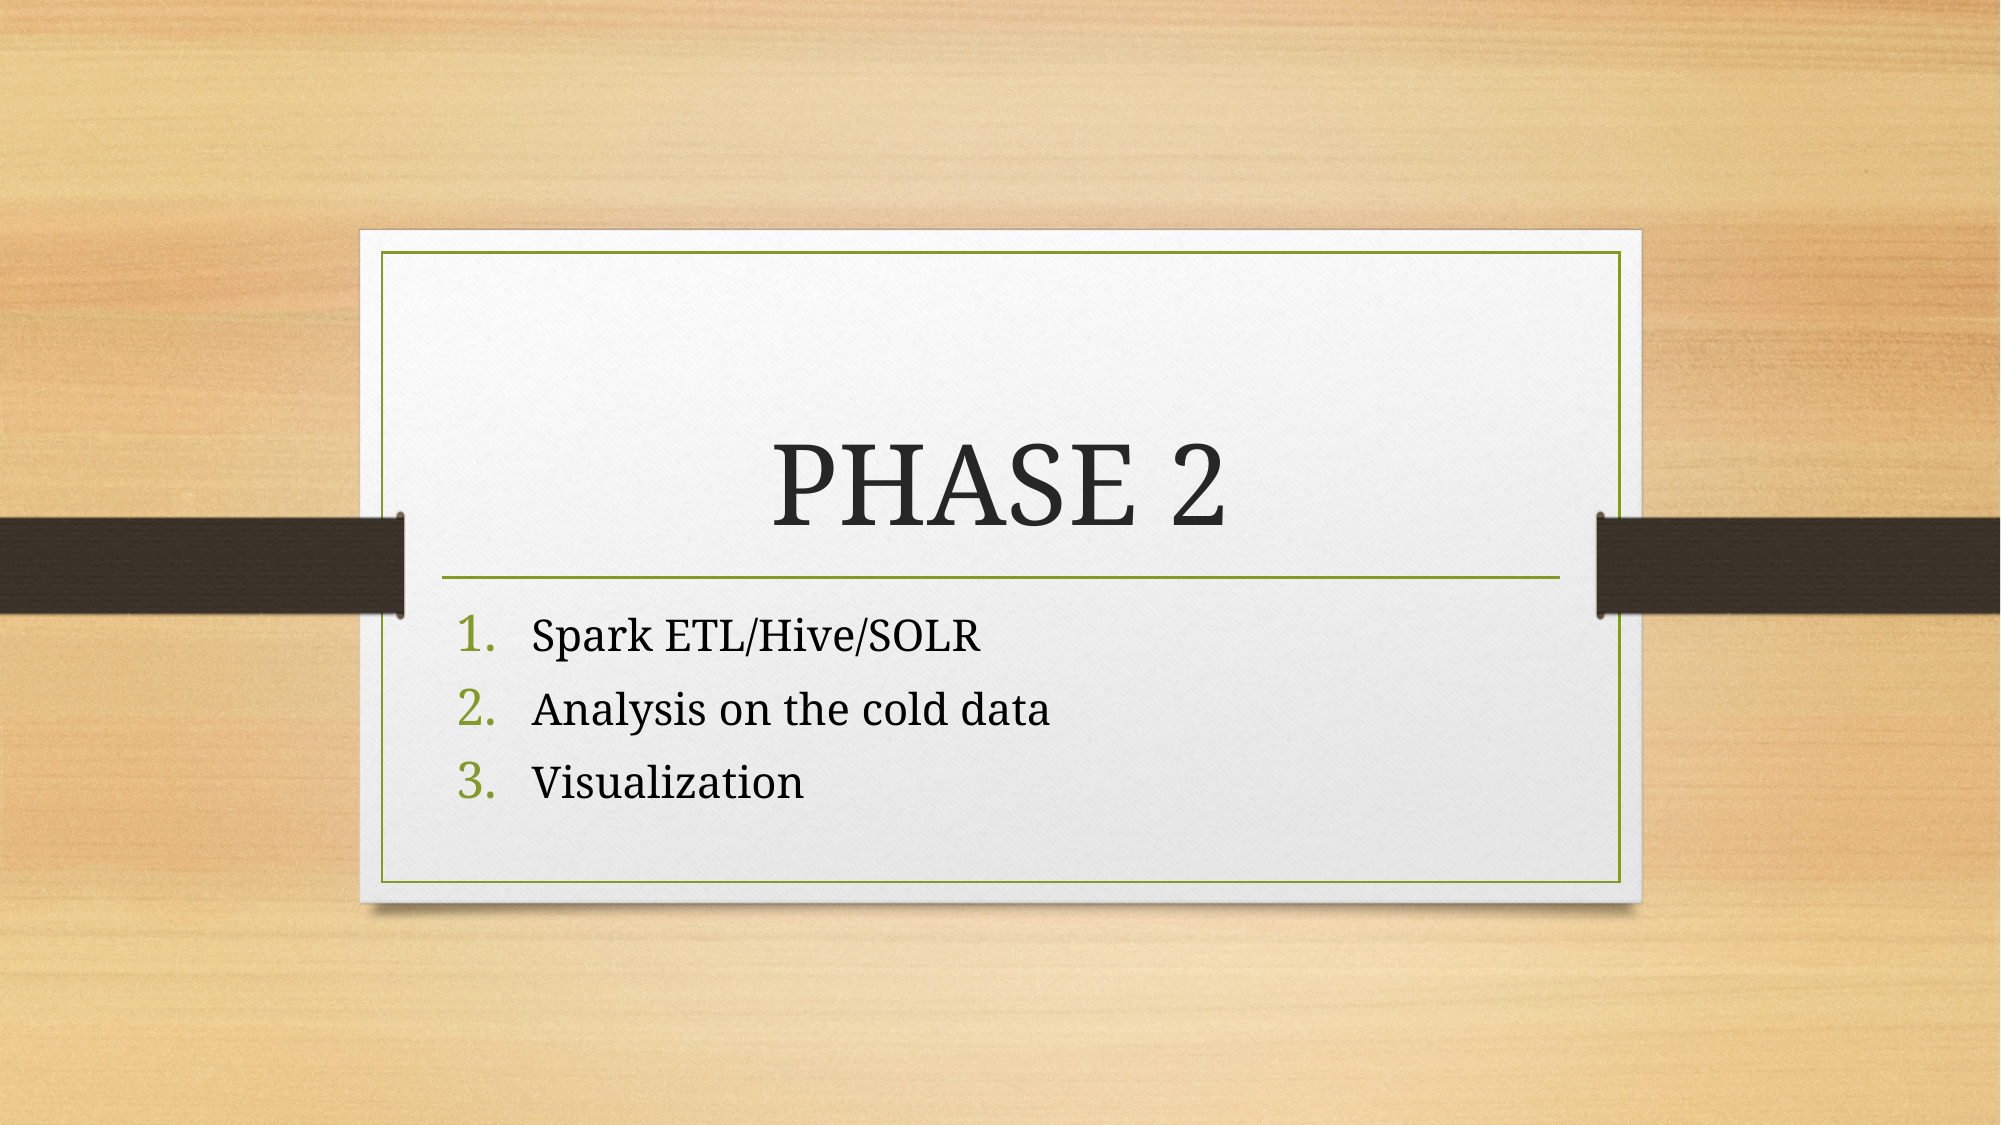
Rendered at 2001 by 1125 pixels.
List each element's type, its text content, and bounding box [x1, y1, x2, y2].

subtitle Spark ETL/Hive/SOLR Analysis on the cold data Visualization [441, 600, 1560, 817]
title PHASE 2 [441, 306, 1560, 556]
picture [0, 0, 2001, 1125]
